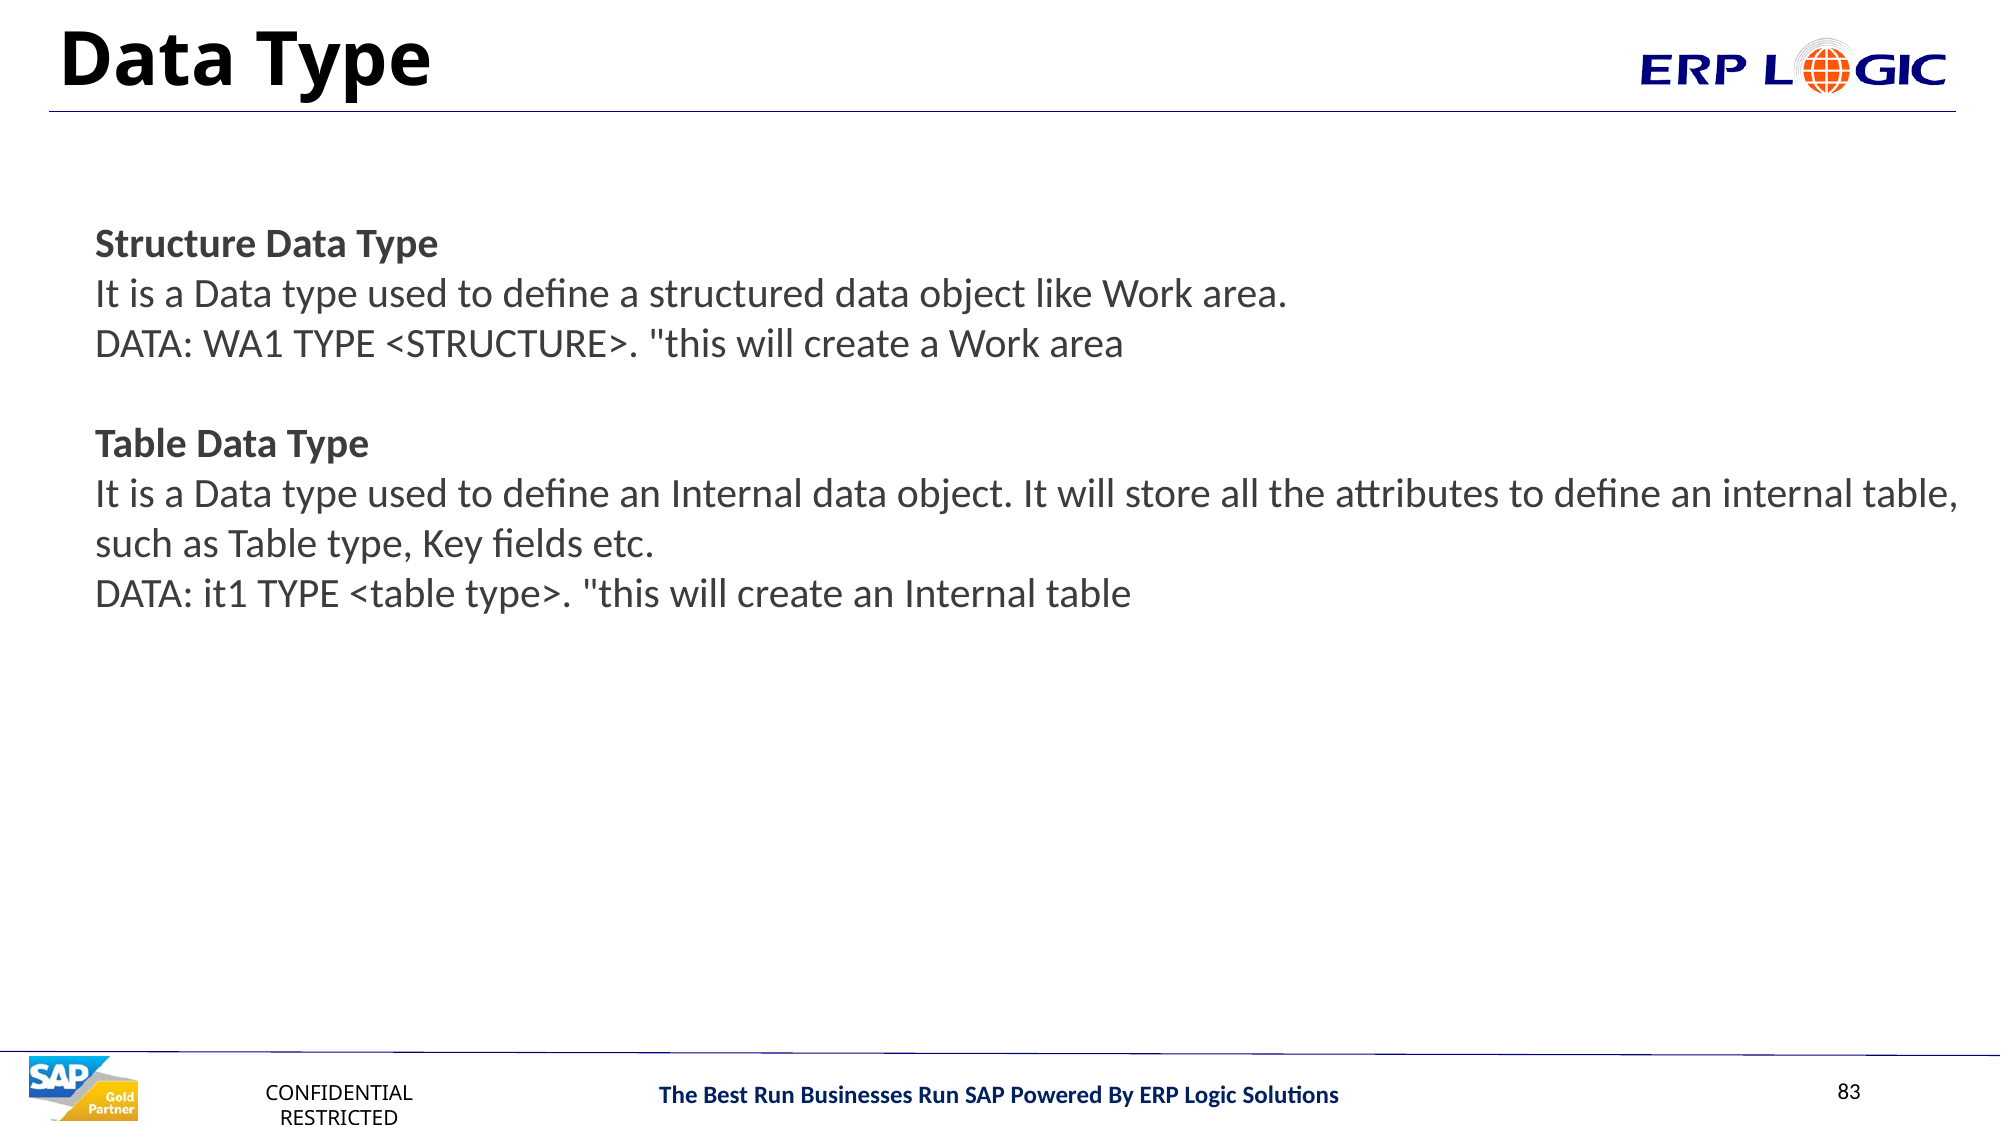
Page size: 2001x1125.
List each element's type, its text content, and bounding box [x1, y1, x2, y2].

title Data Type [43, 24, 1863, 99]
picture [1615, 33, 1975, 103]
picture [29, 1056, 138, 1121]
text_box Structure Data Type It is a Data type used to define a structured data object like Work area. DATA: WA1 TYPE <STRUCTURE>. "this will create a Work area Table Data Type It is a Data type used to define an Internal data object. It will store all the attributes to define an internal table, such as Table type, Key fields etc. DATA: it1 TYPE <table type>. "this will create an Internal table [80, 207, 1989, 723]
